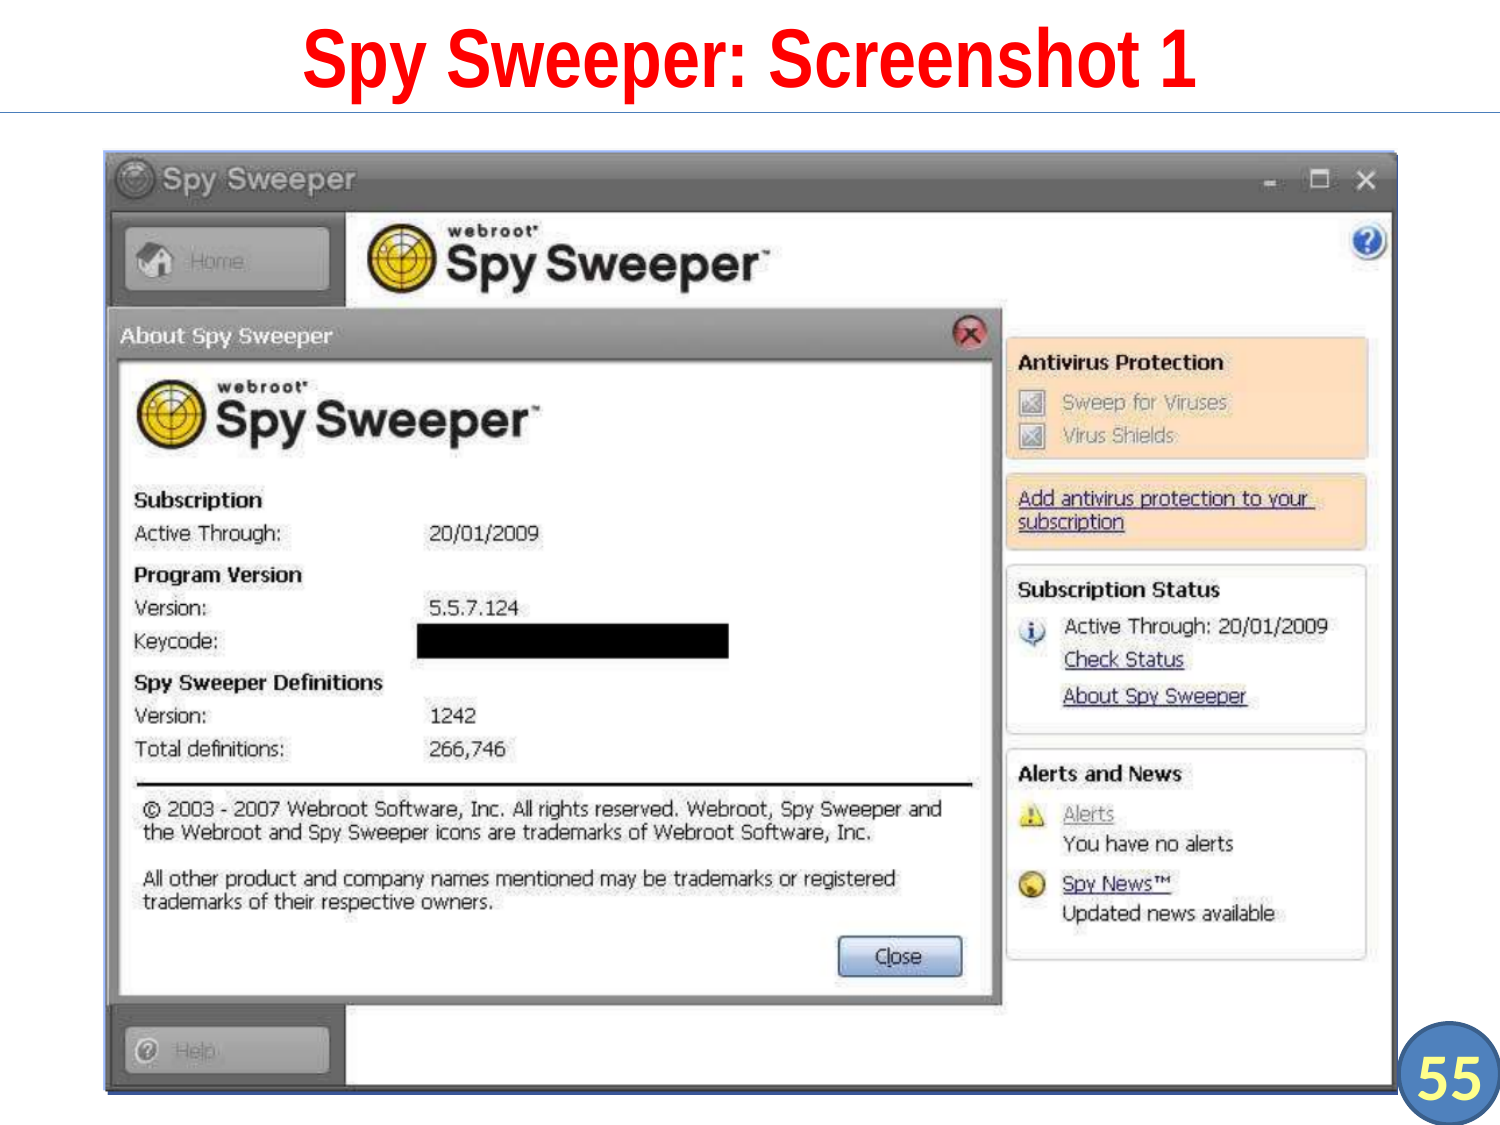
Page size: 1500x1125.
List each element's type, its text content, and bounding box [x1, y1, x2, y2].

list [102, 148, 1398, 1095]
slide_number 55 [1399, 1023, 1500, 1125]
title Spy Sweeper: Screenshot 1 [0, 0, 1500, 113]
